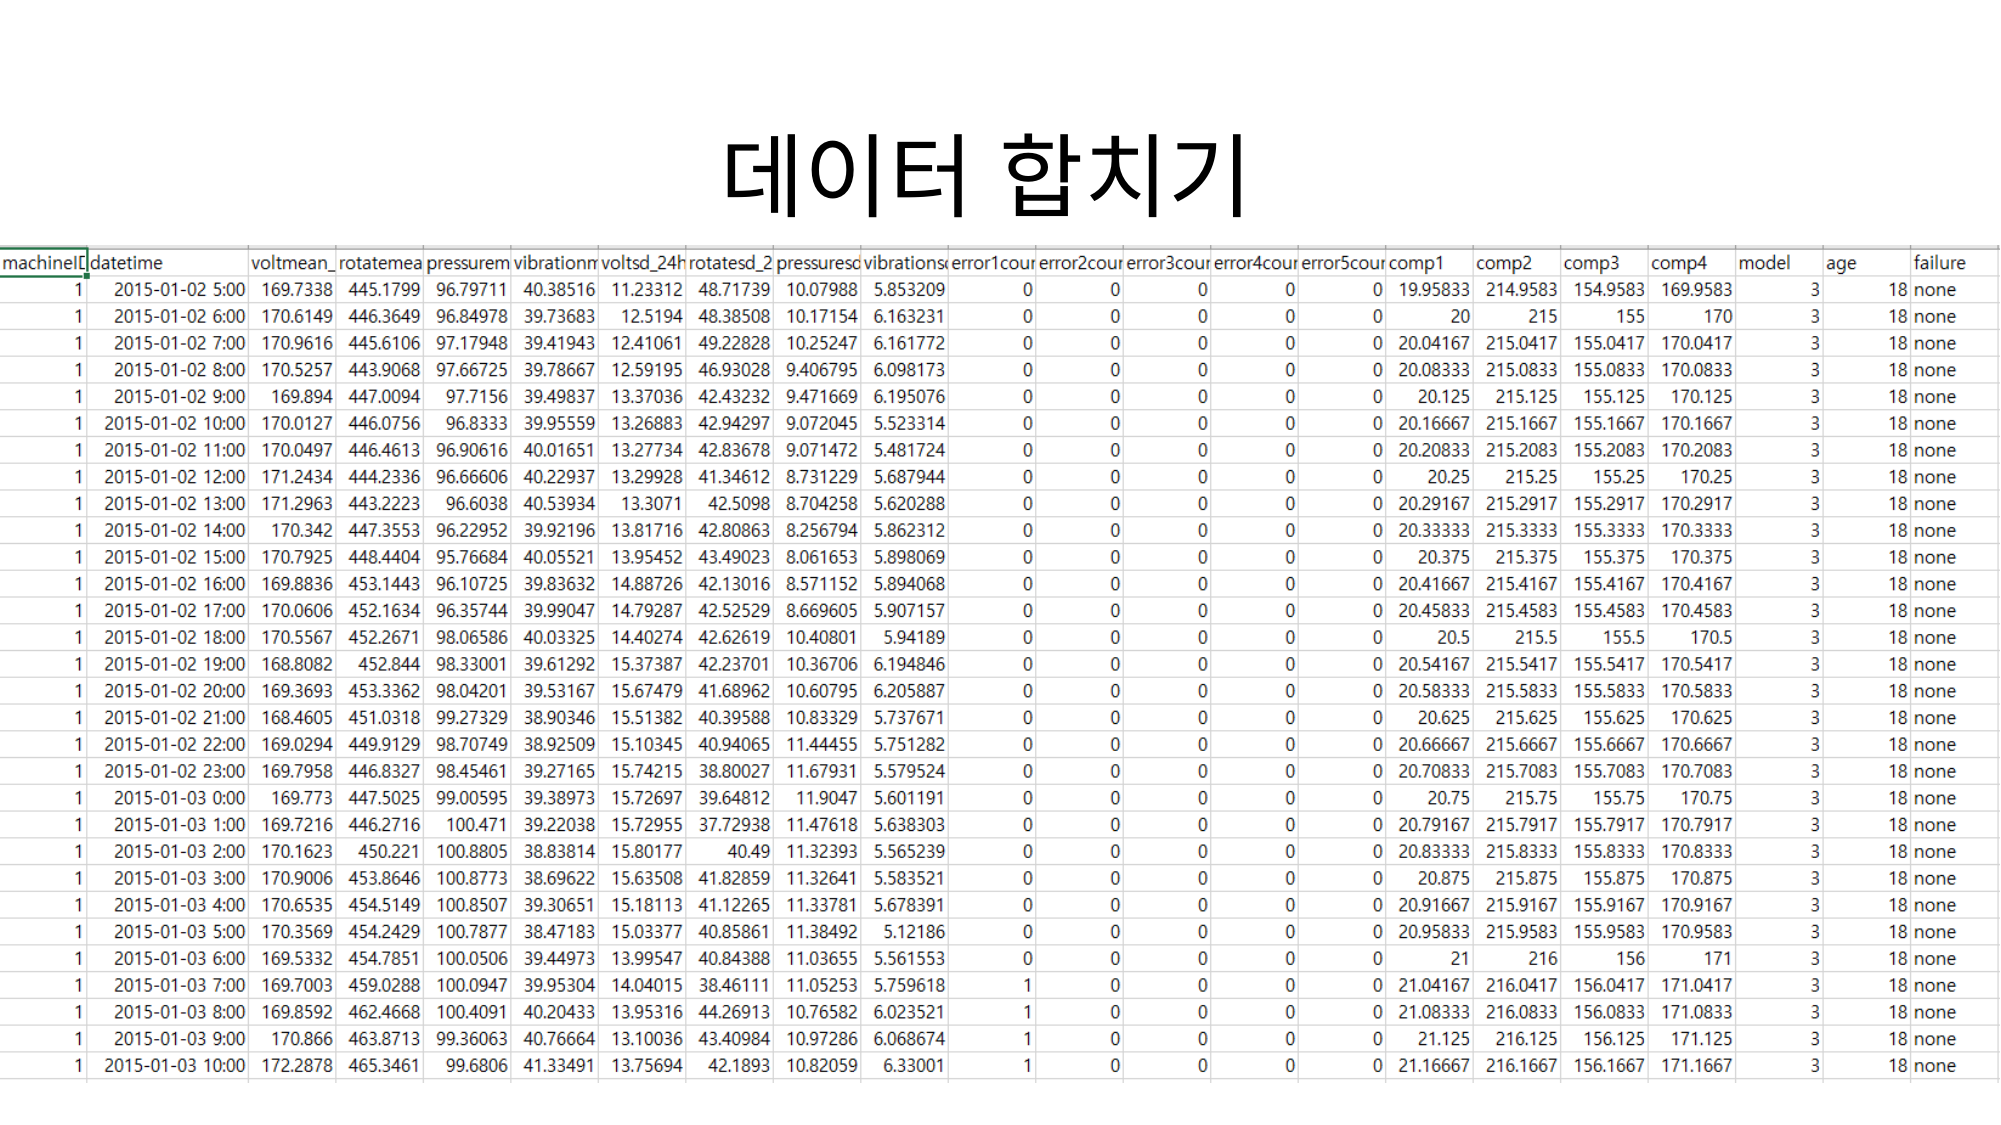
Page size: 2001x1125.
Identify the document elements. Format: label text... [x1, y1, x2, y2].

picture [0, 245, 2000, 1083]
title 데이터 합치기 [137, 71, 1863, 245]
